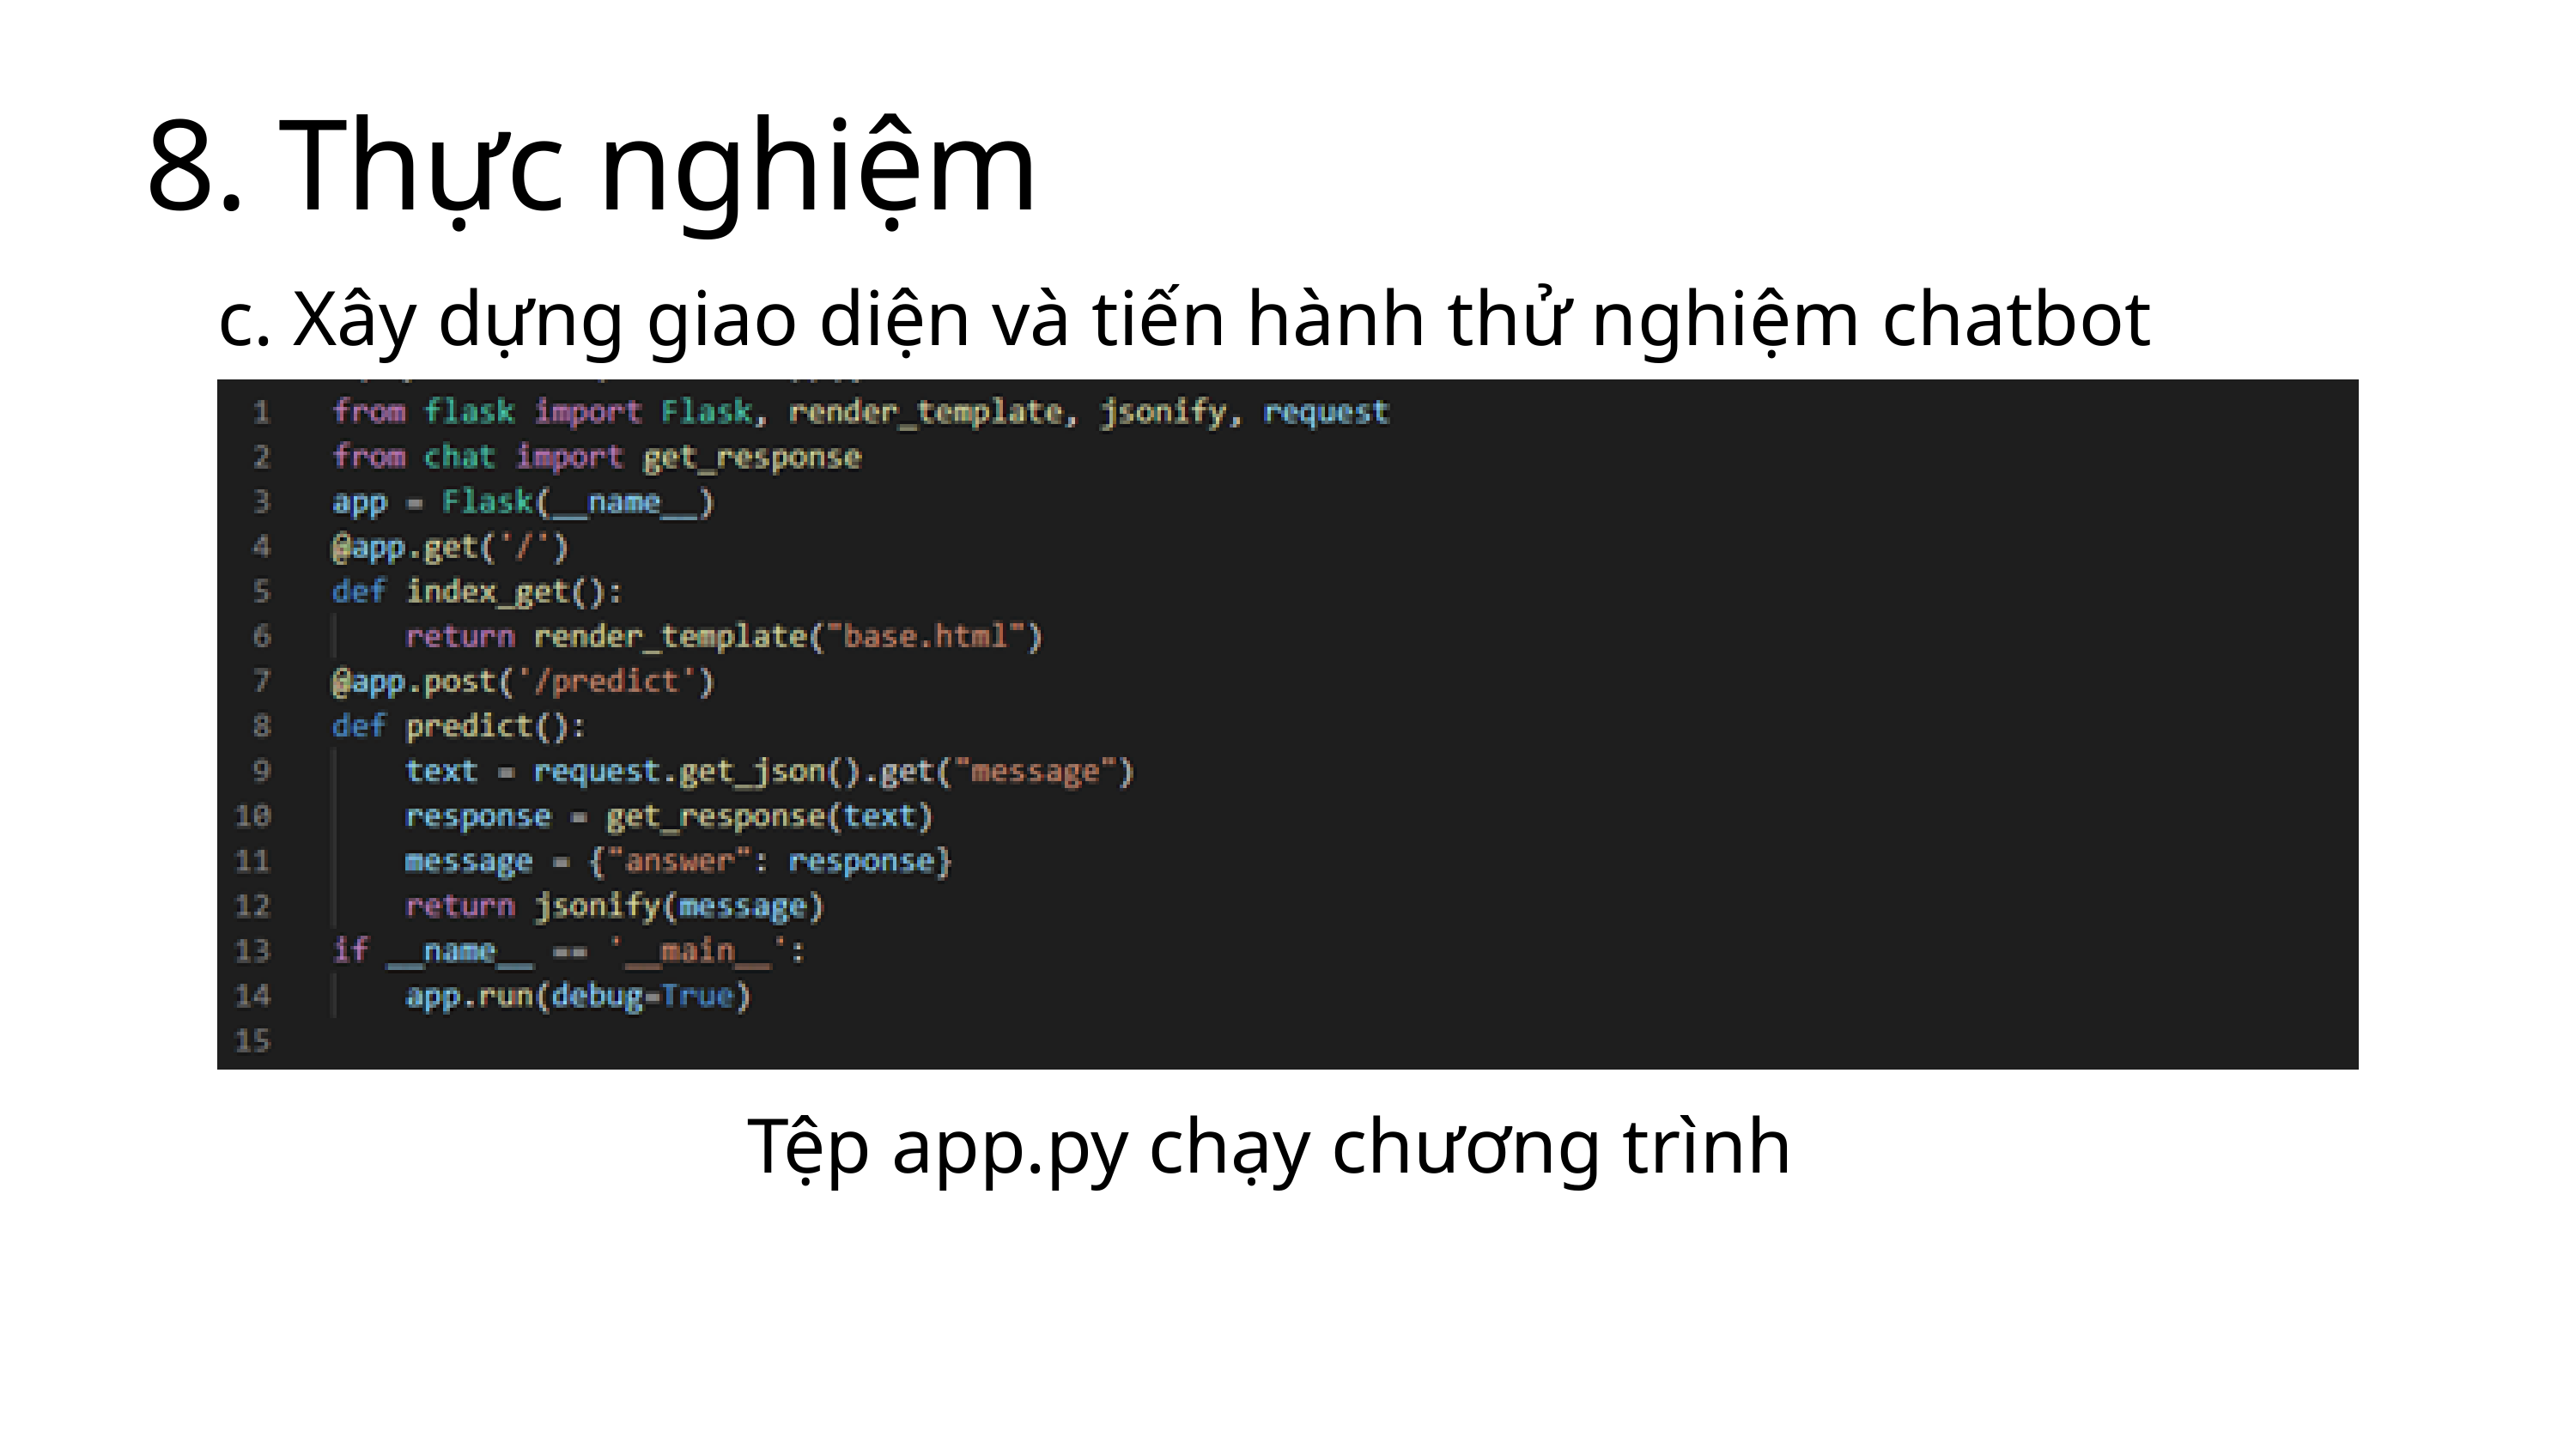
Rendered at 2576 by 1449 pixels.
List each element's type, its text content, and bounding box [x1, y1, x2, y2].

picture [216, 379, 2360, 1070]
text_box Tệp app.py chạy chương trình [739, 1082, 1801, 1188]
text_box c. Xây dựng giao diện và tiến hành thử nghiệm chatbot [217, 255, 2359, 361]
text_box 8. Thực nghiệm [144, 84, 1801, 235]
